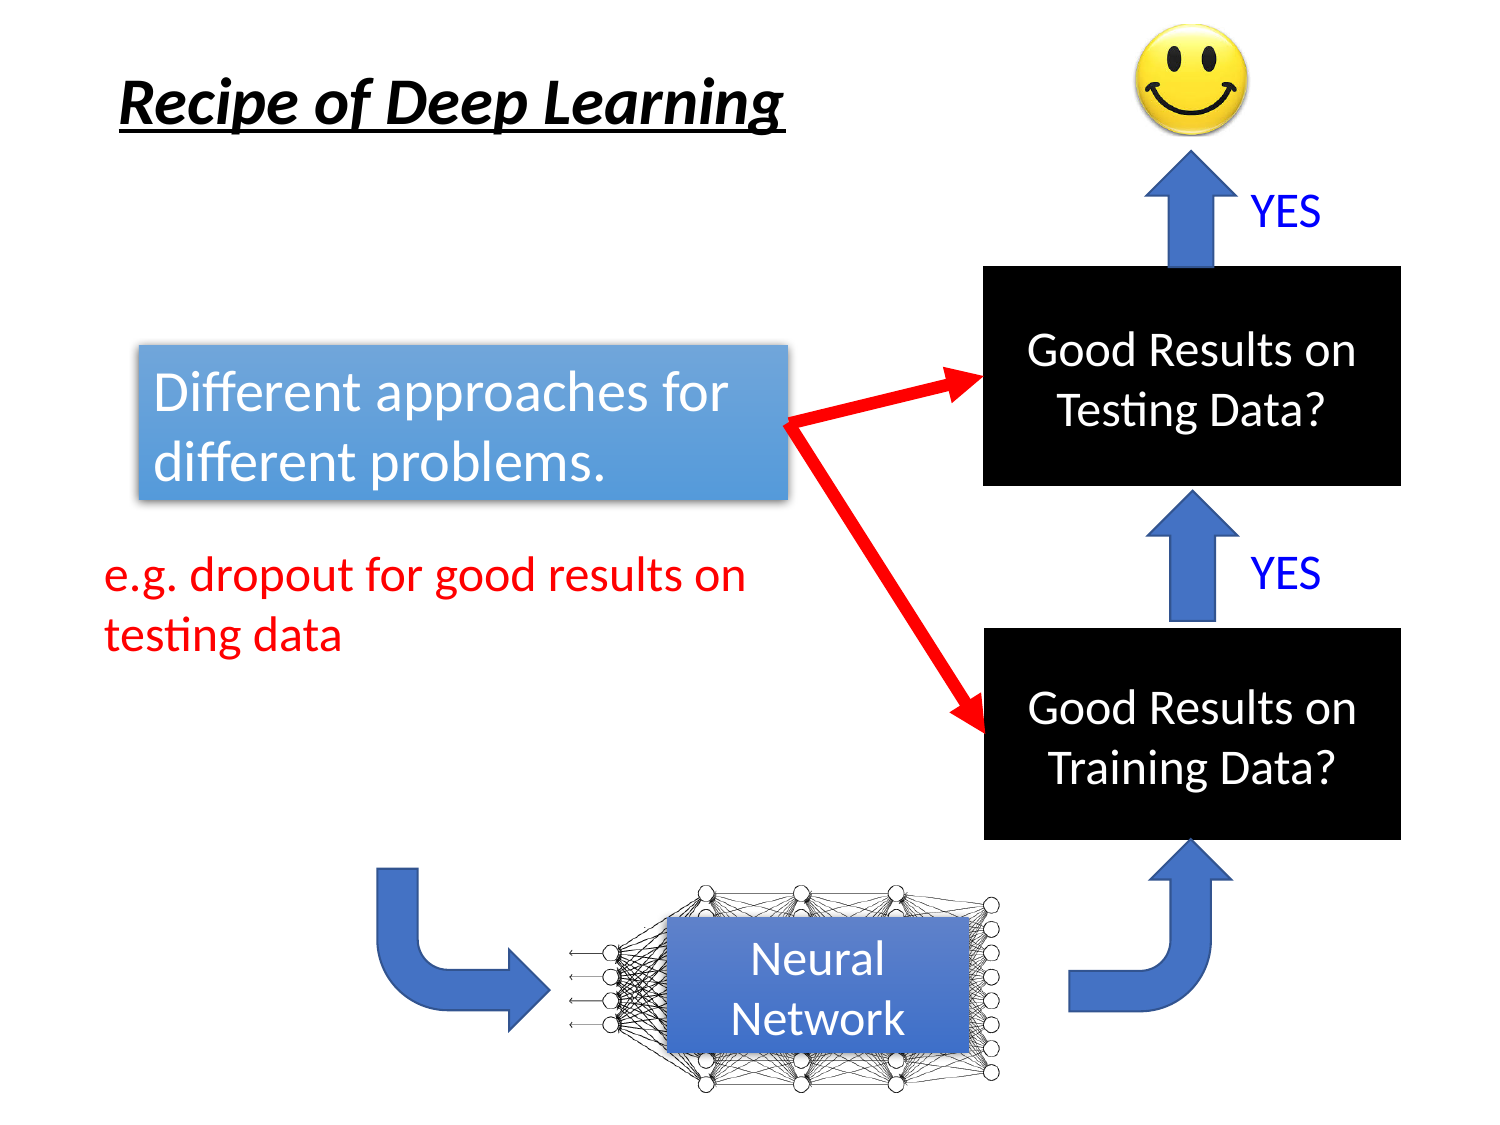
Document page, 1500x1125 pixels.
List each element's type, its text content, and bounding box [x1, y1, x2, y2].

text_box [1068, 837, 1234, 1013]
text_box Different approaches for different problems. [138, 345, 788, 500]
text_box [553, 880, 1008, 1099]
text_box Good Results on Testing Data? [983, 266, 1401, 486]
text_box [789, 376, 984, 423]
text_box YES [1235, 169, 1363, 245]
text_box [787, 423, 986, 734]
text_box YES [1235, 531, 1363, 607]
picture [1131, 24, 1251, 137]
text_box Recipe of Deep Learning [103, 50, 818, 145]
text_box Good Results on Training Data? [984, 628, 1401, 840]
text_box e.g. dropout for good results on testing data [89, 533, 787, 669]
text_box [376, 867, 552, 1033]
text_box [1143, 149, 1235, 269]
text_box [1145, 489, 1235, 622]
